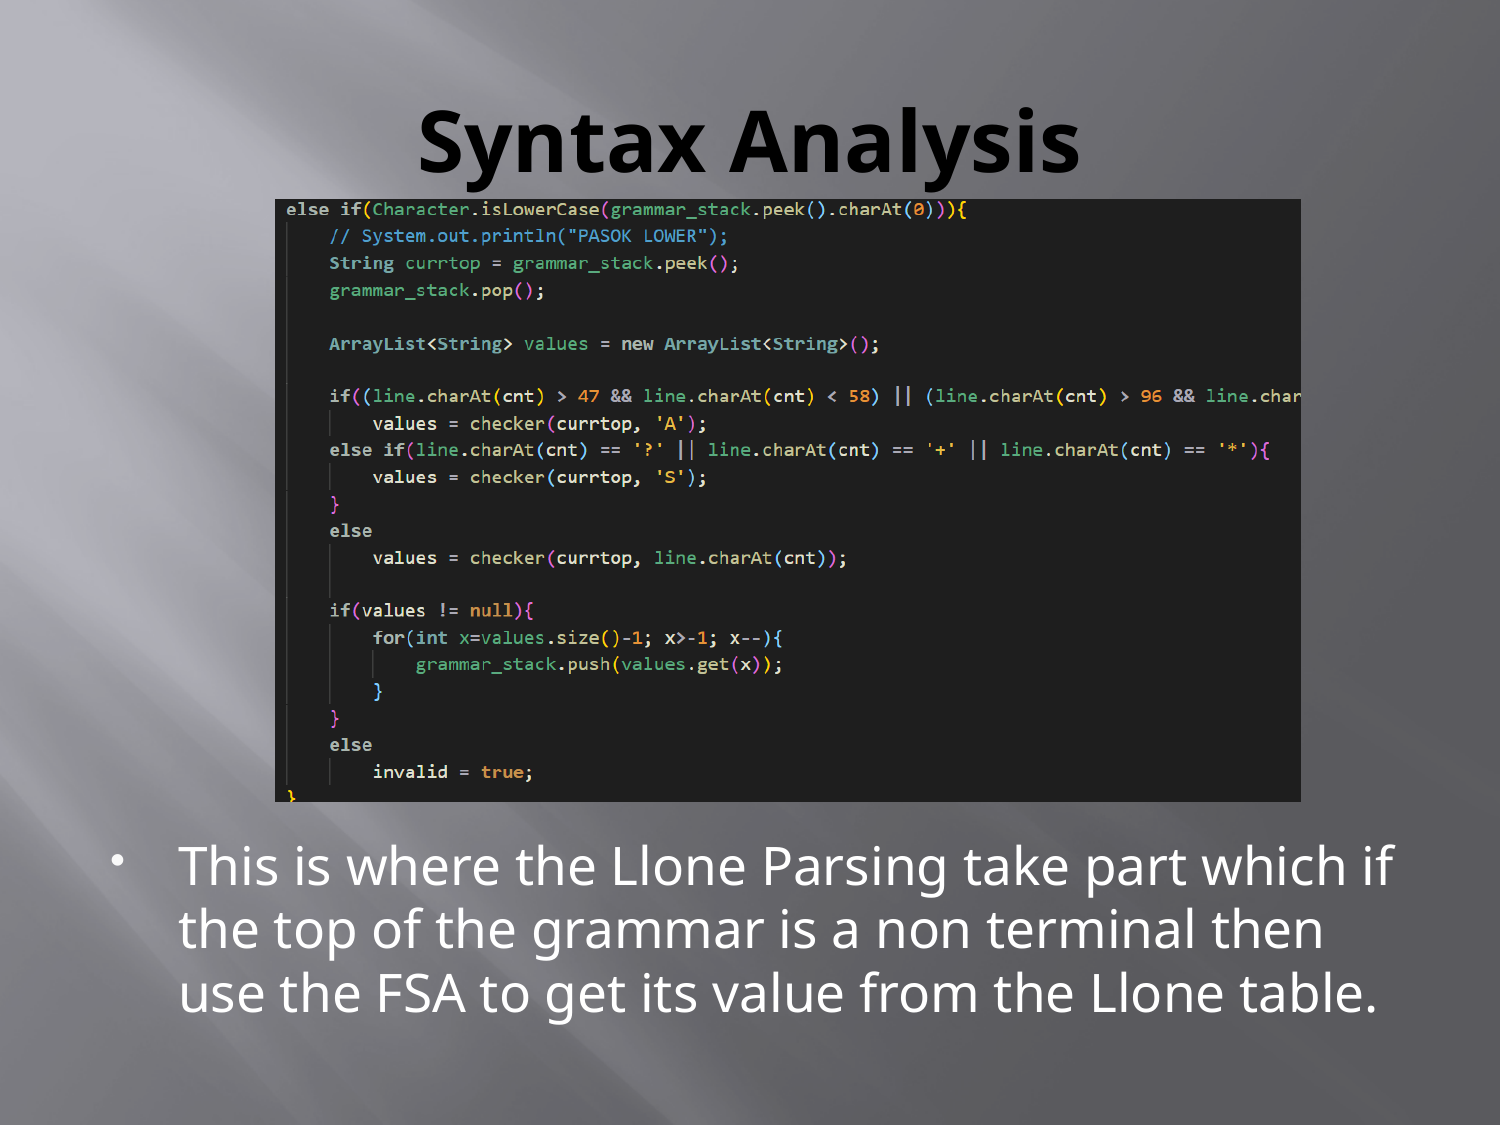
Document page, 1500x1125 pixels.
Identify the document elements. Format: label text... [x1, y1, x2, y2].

title Syntax Analysis [75, 45, 1425, 233]
picture [274, 199, 1302, 802]
list This is where the Llone Parsing take part which if the top of the grammar is a non terminal then use the FSA to get its value from the Llone table. [75, 825, 1425, 1075]
